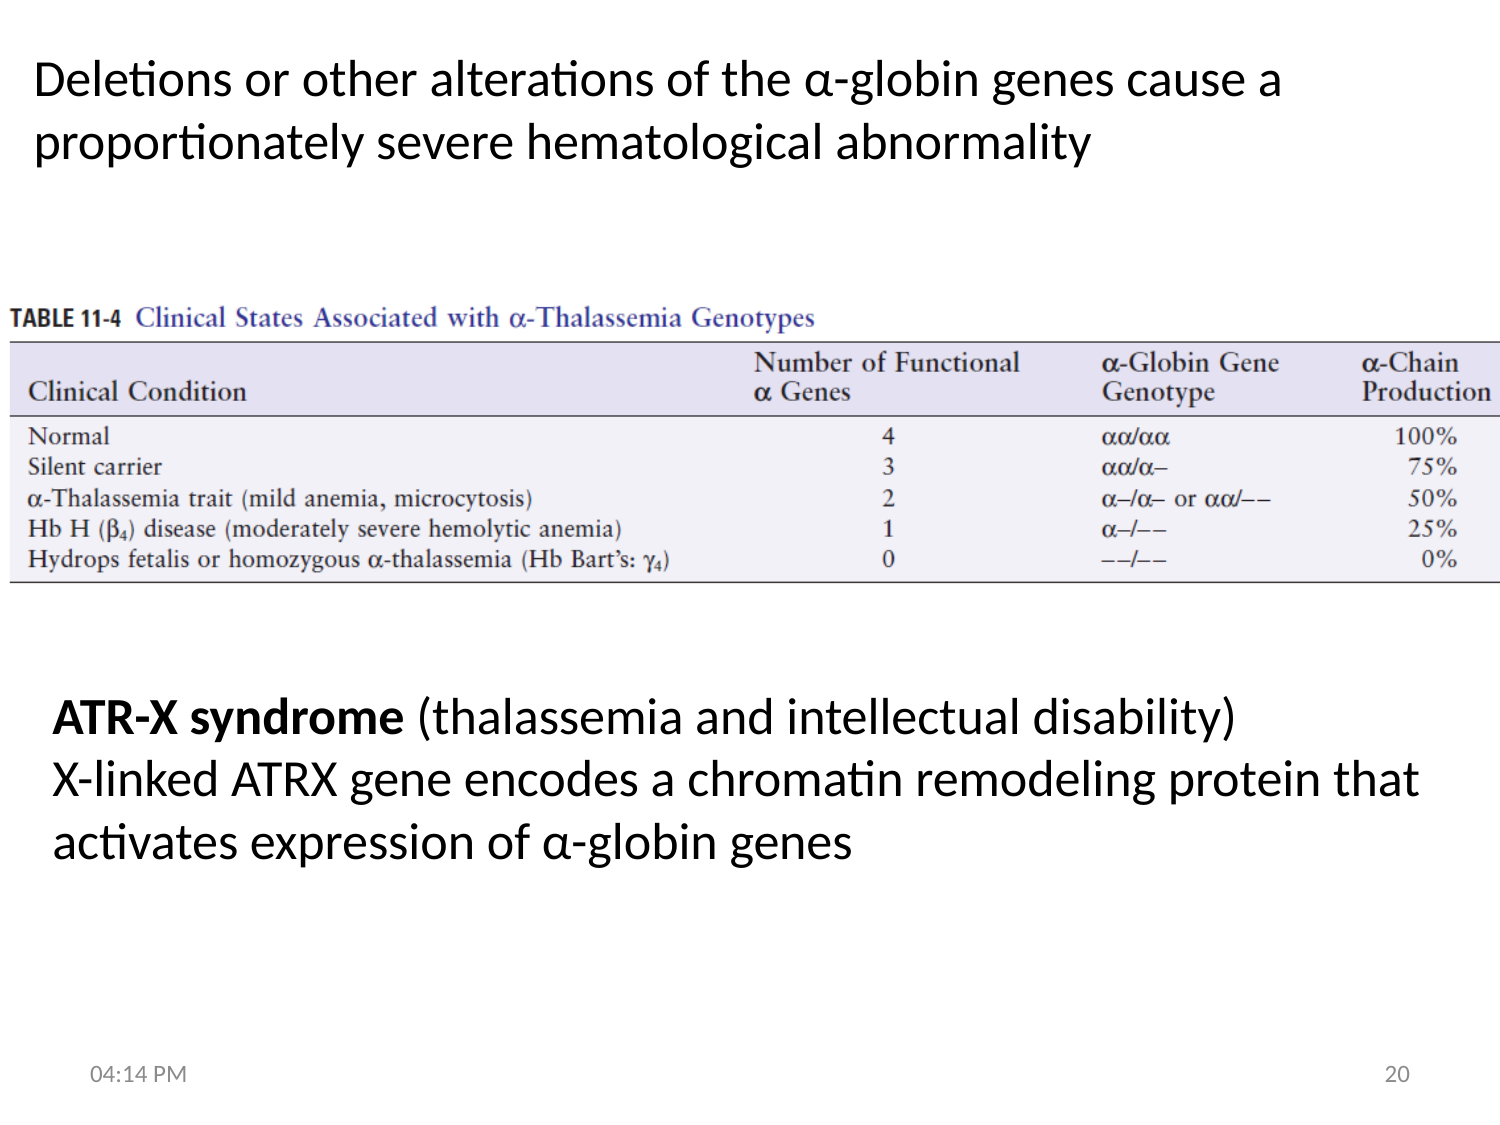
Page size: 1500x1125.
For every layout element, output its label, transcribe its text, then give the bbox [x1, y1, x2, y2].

slide_number 20 [1074, 1042, 1425, 1103]
text_box ATR-X syndrome (thalassemia and intellectual disability) X-linked ATRX gene encodes a chromatin remodeling protein that activates expression of α-globin genes [37, 674, 1463, 878]
text_box Deletions or other alterations of the α-globin genes cause a proportionately severe hematological abnormality [18, 37, 1482, 178]
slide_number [75, 1042, 425, 1103]
picture [0, 297, 1500, 601]
